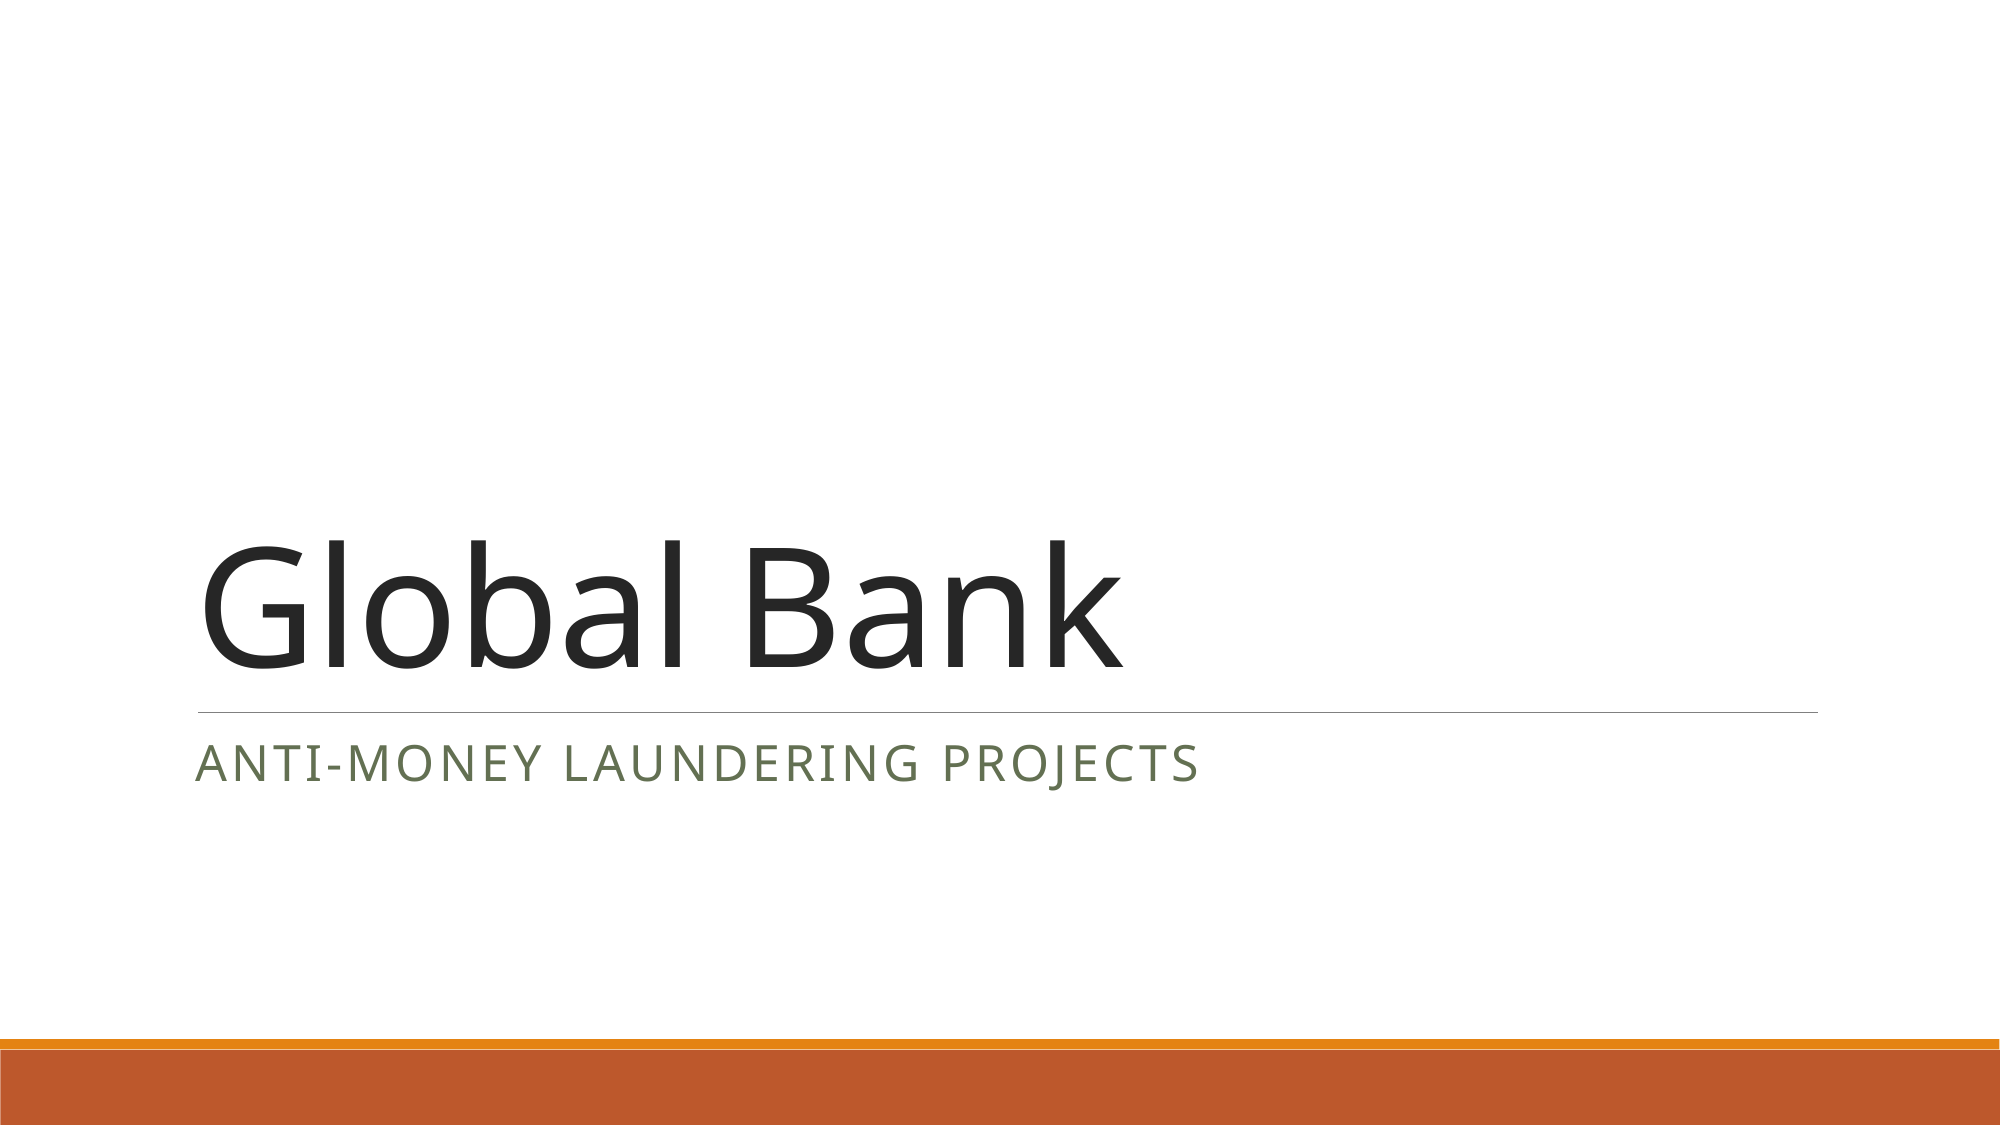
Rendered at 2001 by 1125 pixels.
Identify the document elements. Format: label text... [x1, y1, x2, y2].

list Anti-money laundering projects [180, 730, 1830, 918]
title Global Bank [180, 124, 1830, 710]
